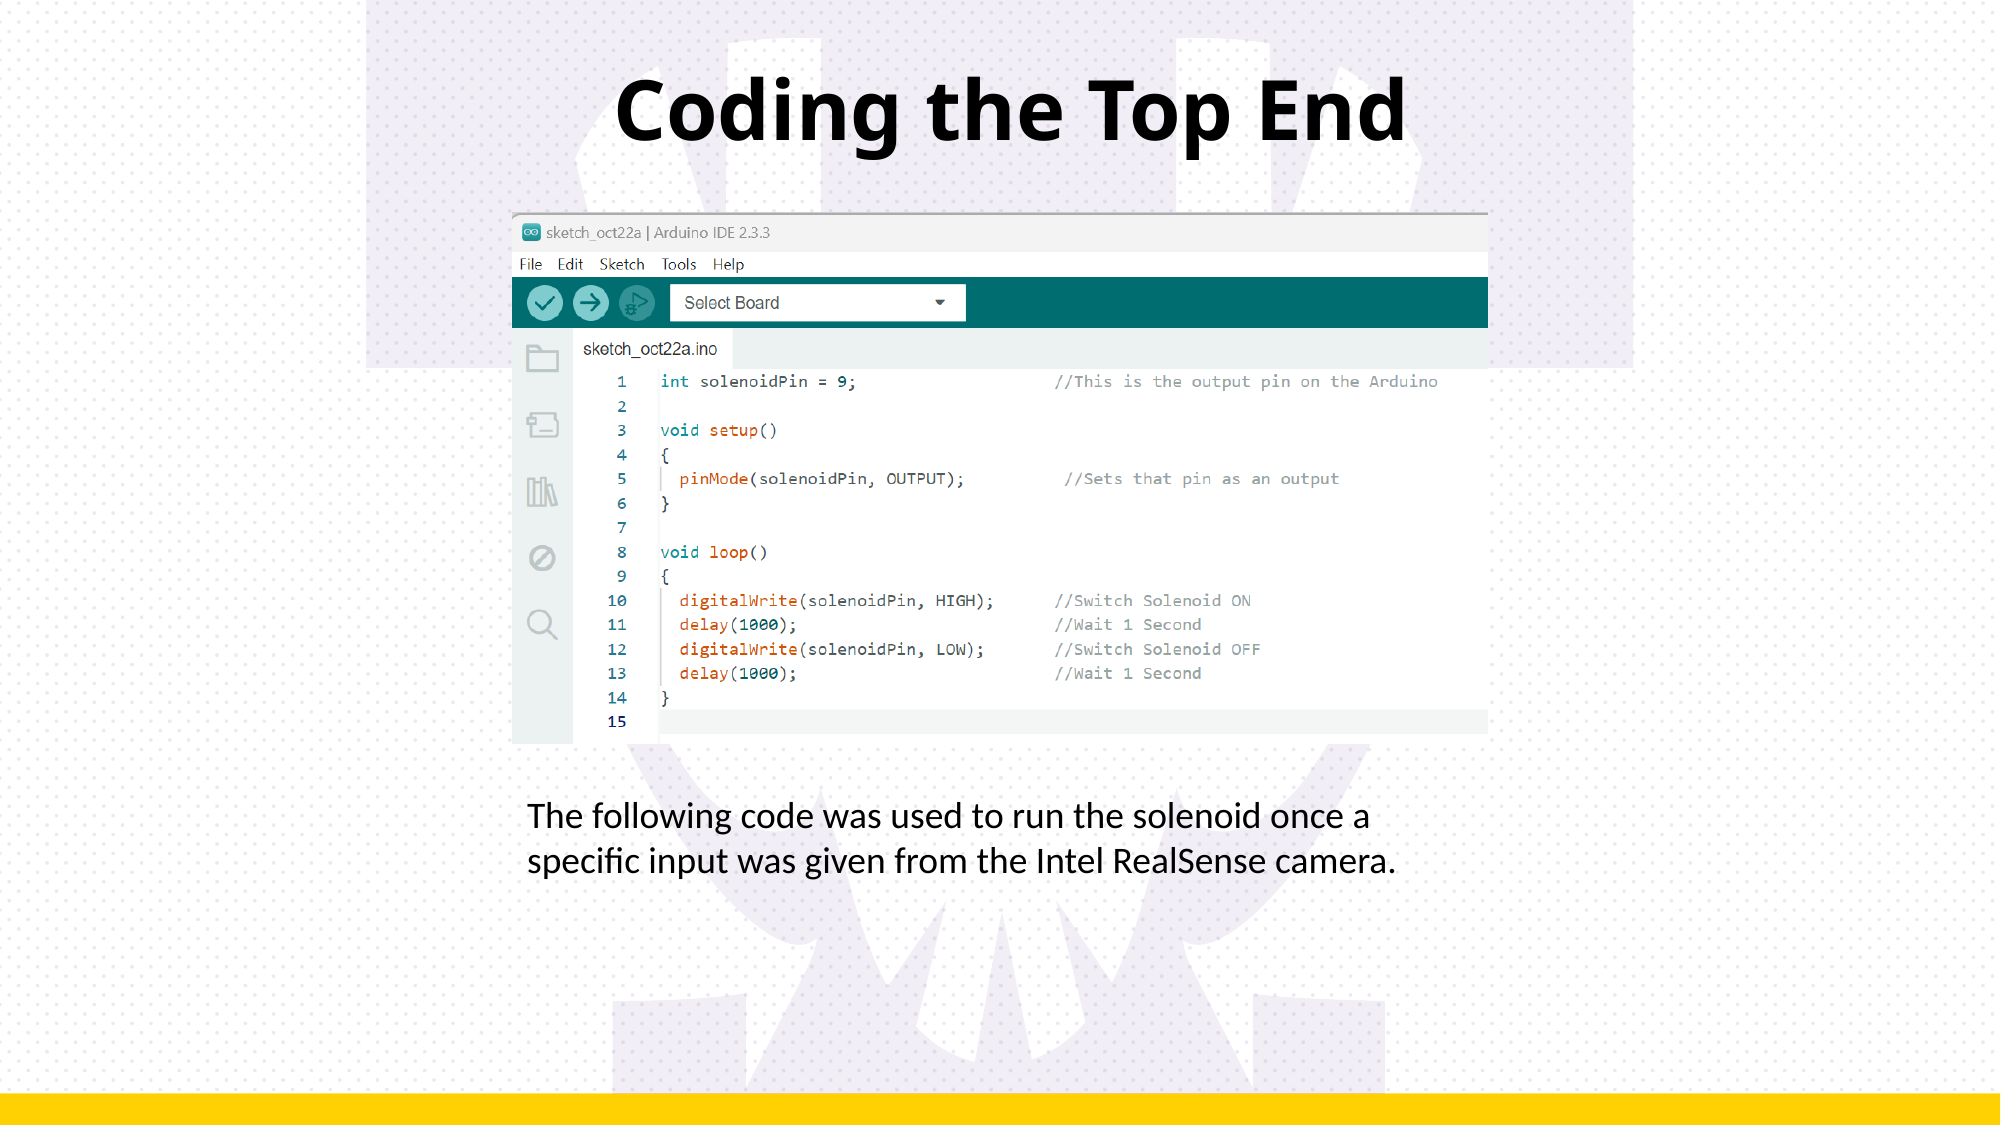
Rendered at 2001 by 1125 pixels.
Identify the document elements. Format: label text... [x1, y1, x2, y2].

text_box The following code was used to run the solenoid once a specific input was given from the Intel RealSense camera. [512, 783, 1488, 889]
title Coding the Top End [261, 14, 1762, 166]
picture [0, 0, 2001, 1125]
